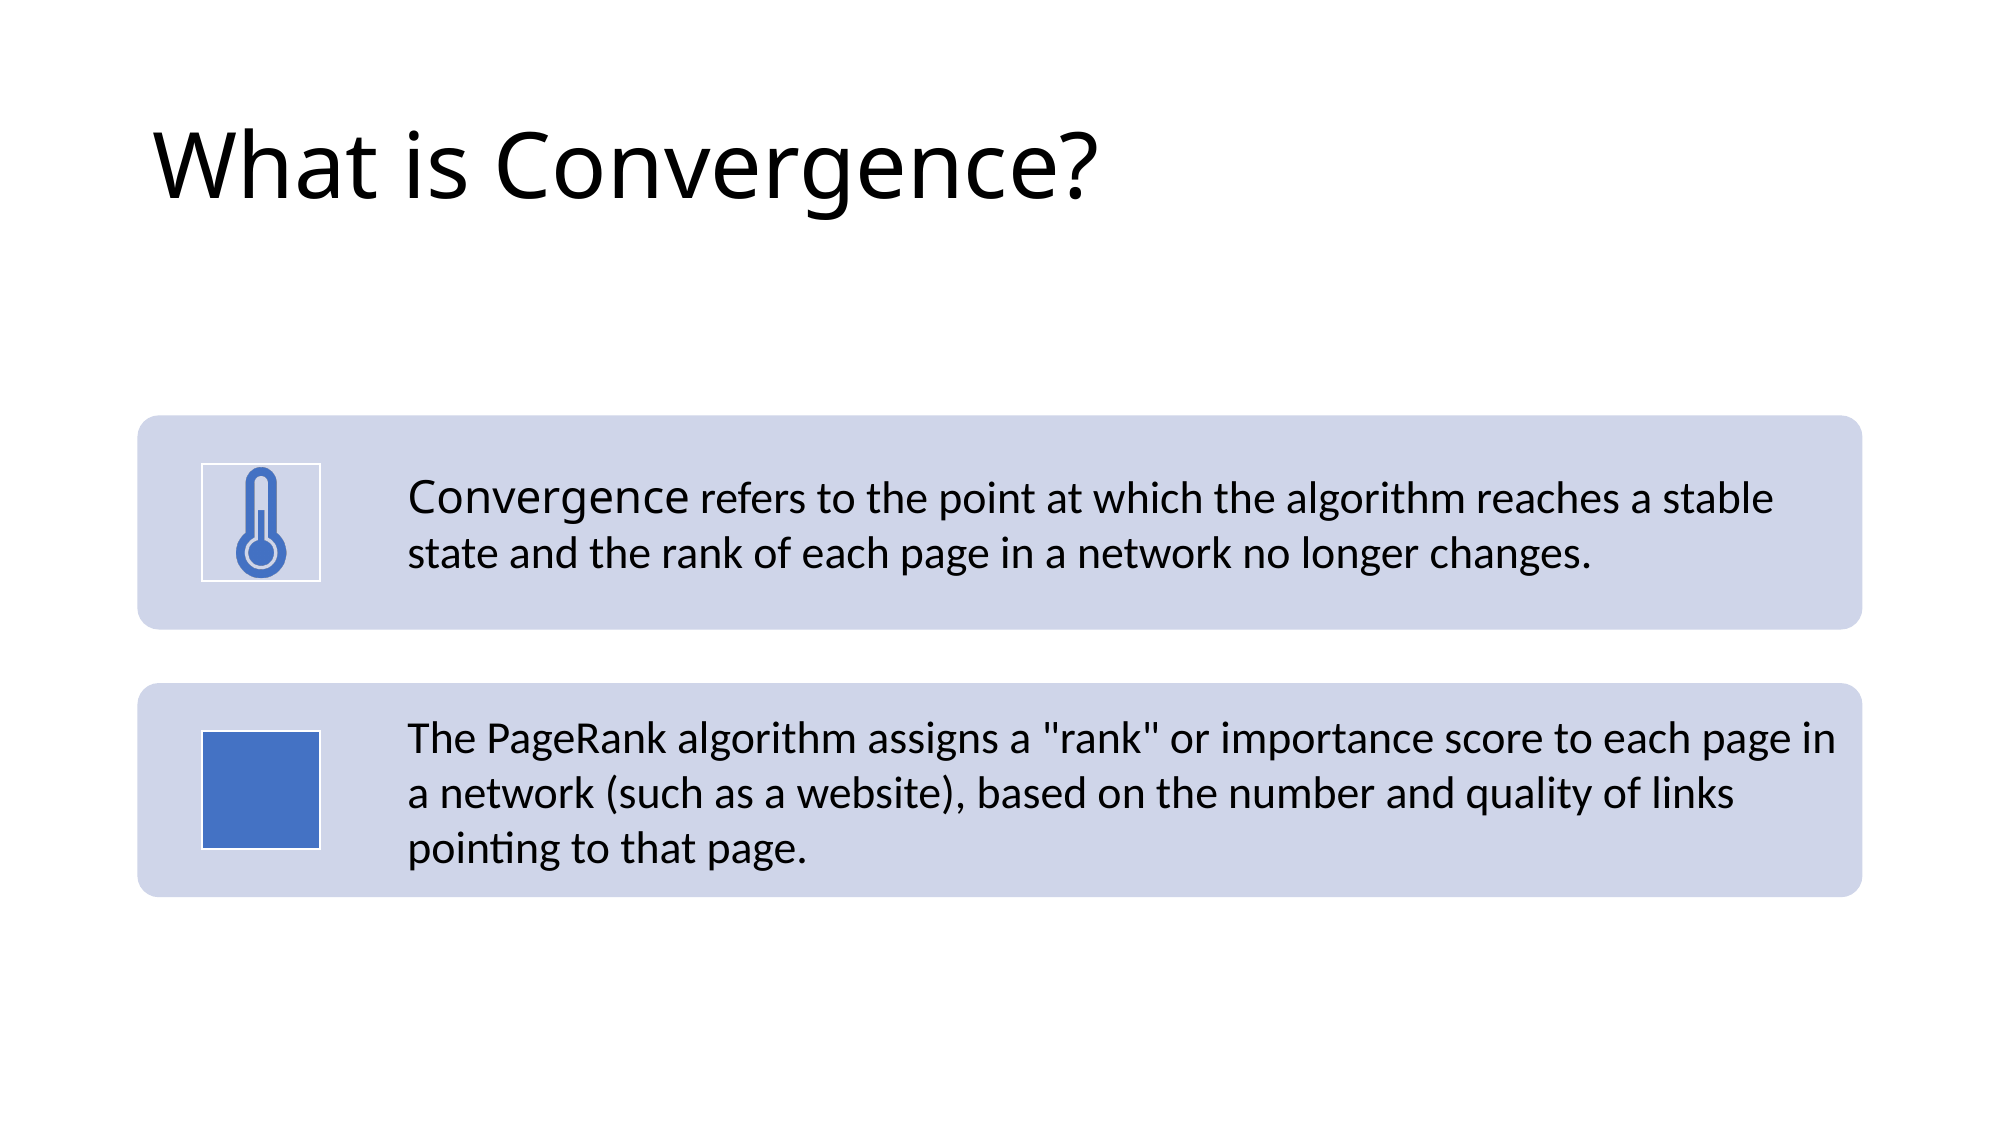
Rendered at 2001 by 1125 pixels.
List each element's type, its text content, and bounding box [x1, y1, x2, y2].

title What is Convergence? [137, 59, 1863, 278]
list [137, 299, 1863, 1014]
